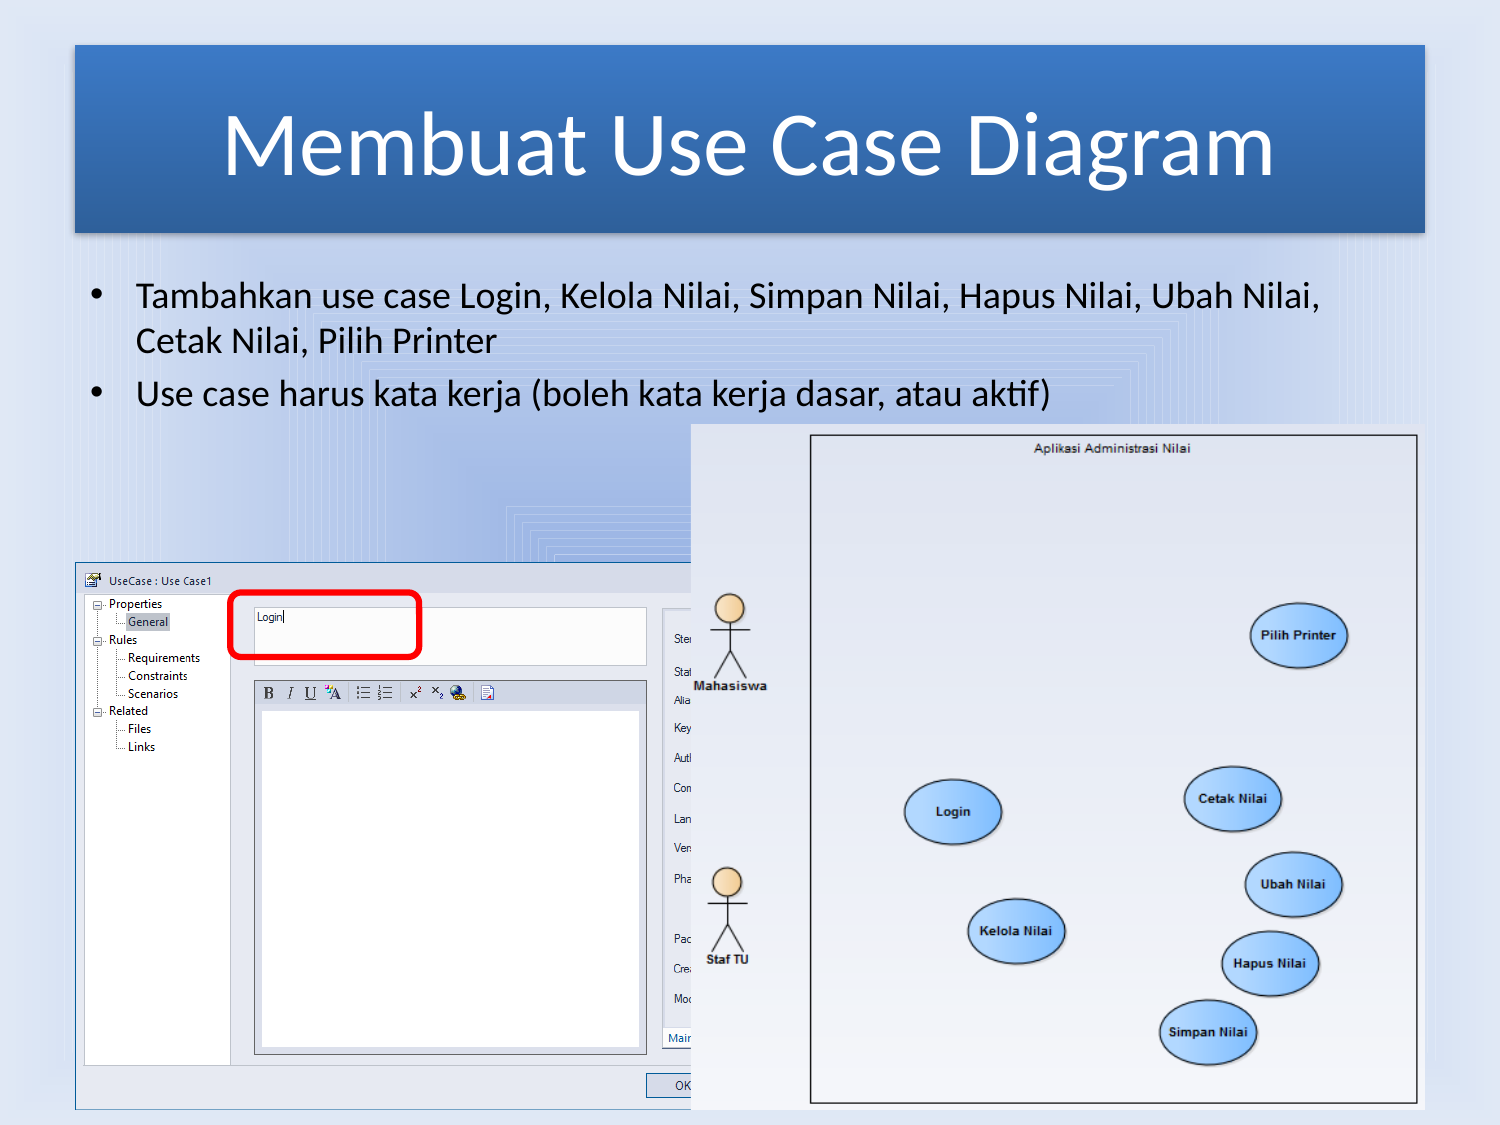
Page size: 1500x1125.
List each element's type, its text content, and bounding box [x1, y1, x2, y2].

picture [74, 423, 1426, 1110]
list Tambahkan use case Login, Kelola Nilai, Simpan Nilai, Hapus Nilai, Ubah Nilai, Cetak Nilai, Pilih Printer Use case harus kata kerja (boleh kata kerja dasar, atau aktif) [75, 262, 1425, 424]
title Membuat Use Case Diagram [75, 45, 1425, 233]
